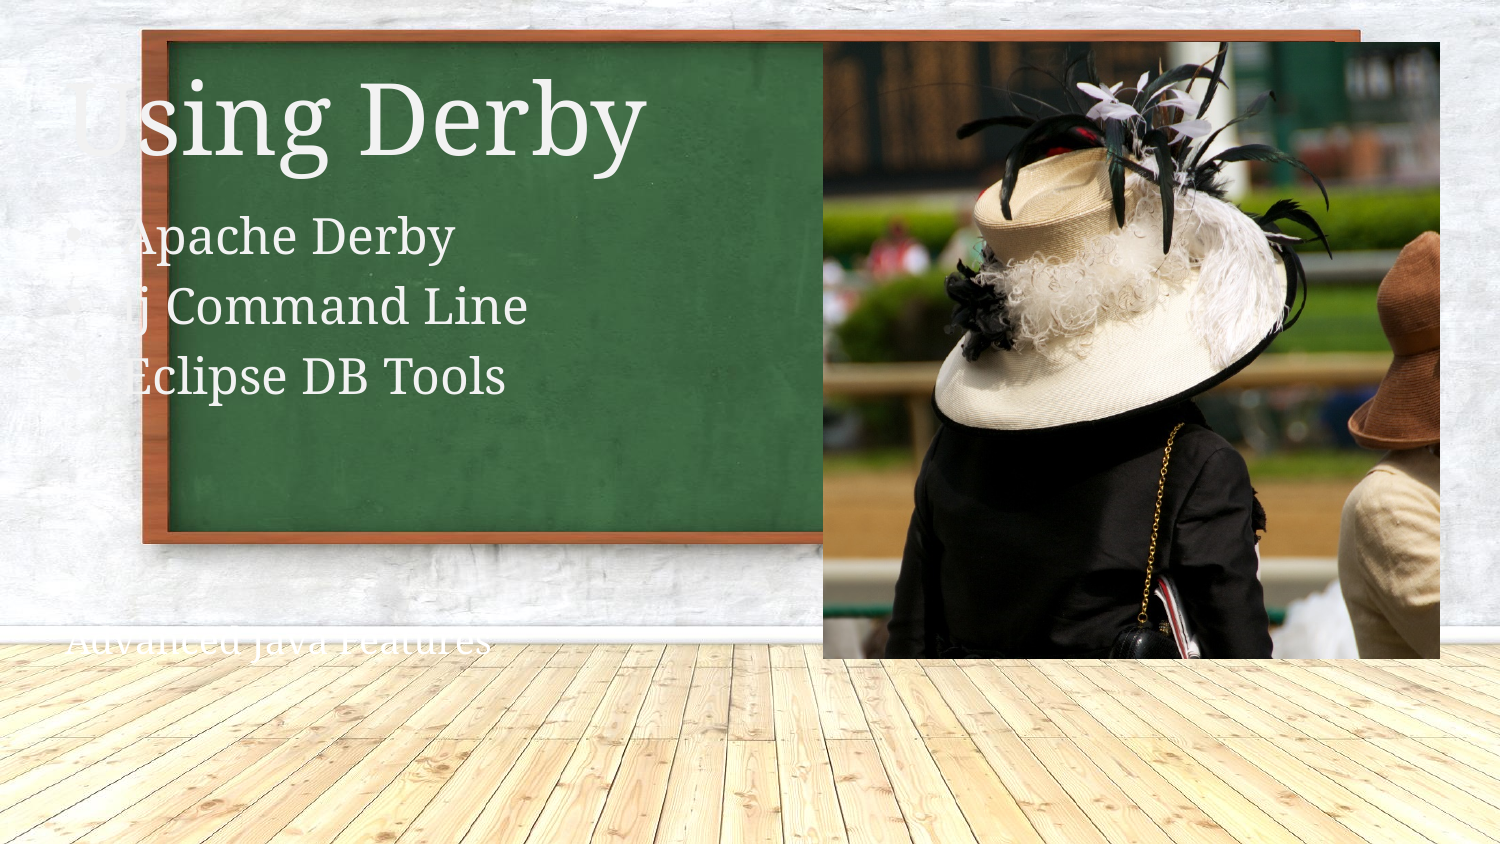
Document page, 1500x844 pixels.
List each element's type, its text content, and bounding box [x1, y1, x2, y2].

title Using Derby [50, 33, 1450, 197]
list Apache Derby ij Command Line Eclipse DB Tools [50, 196, 700, 622]
picture [0, 0, 1500, 844]
